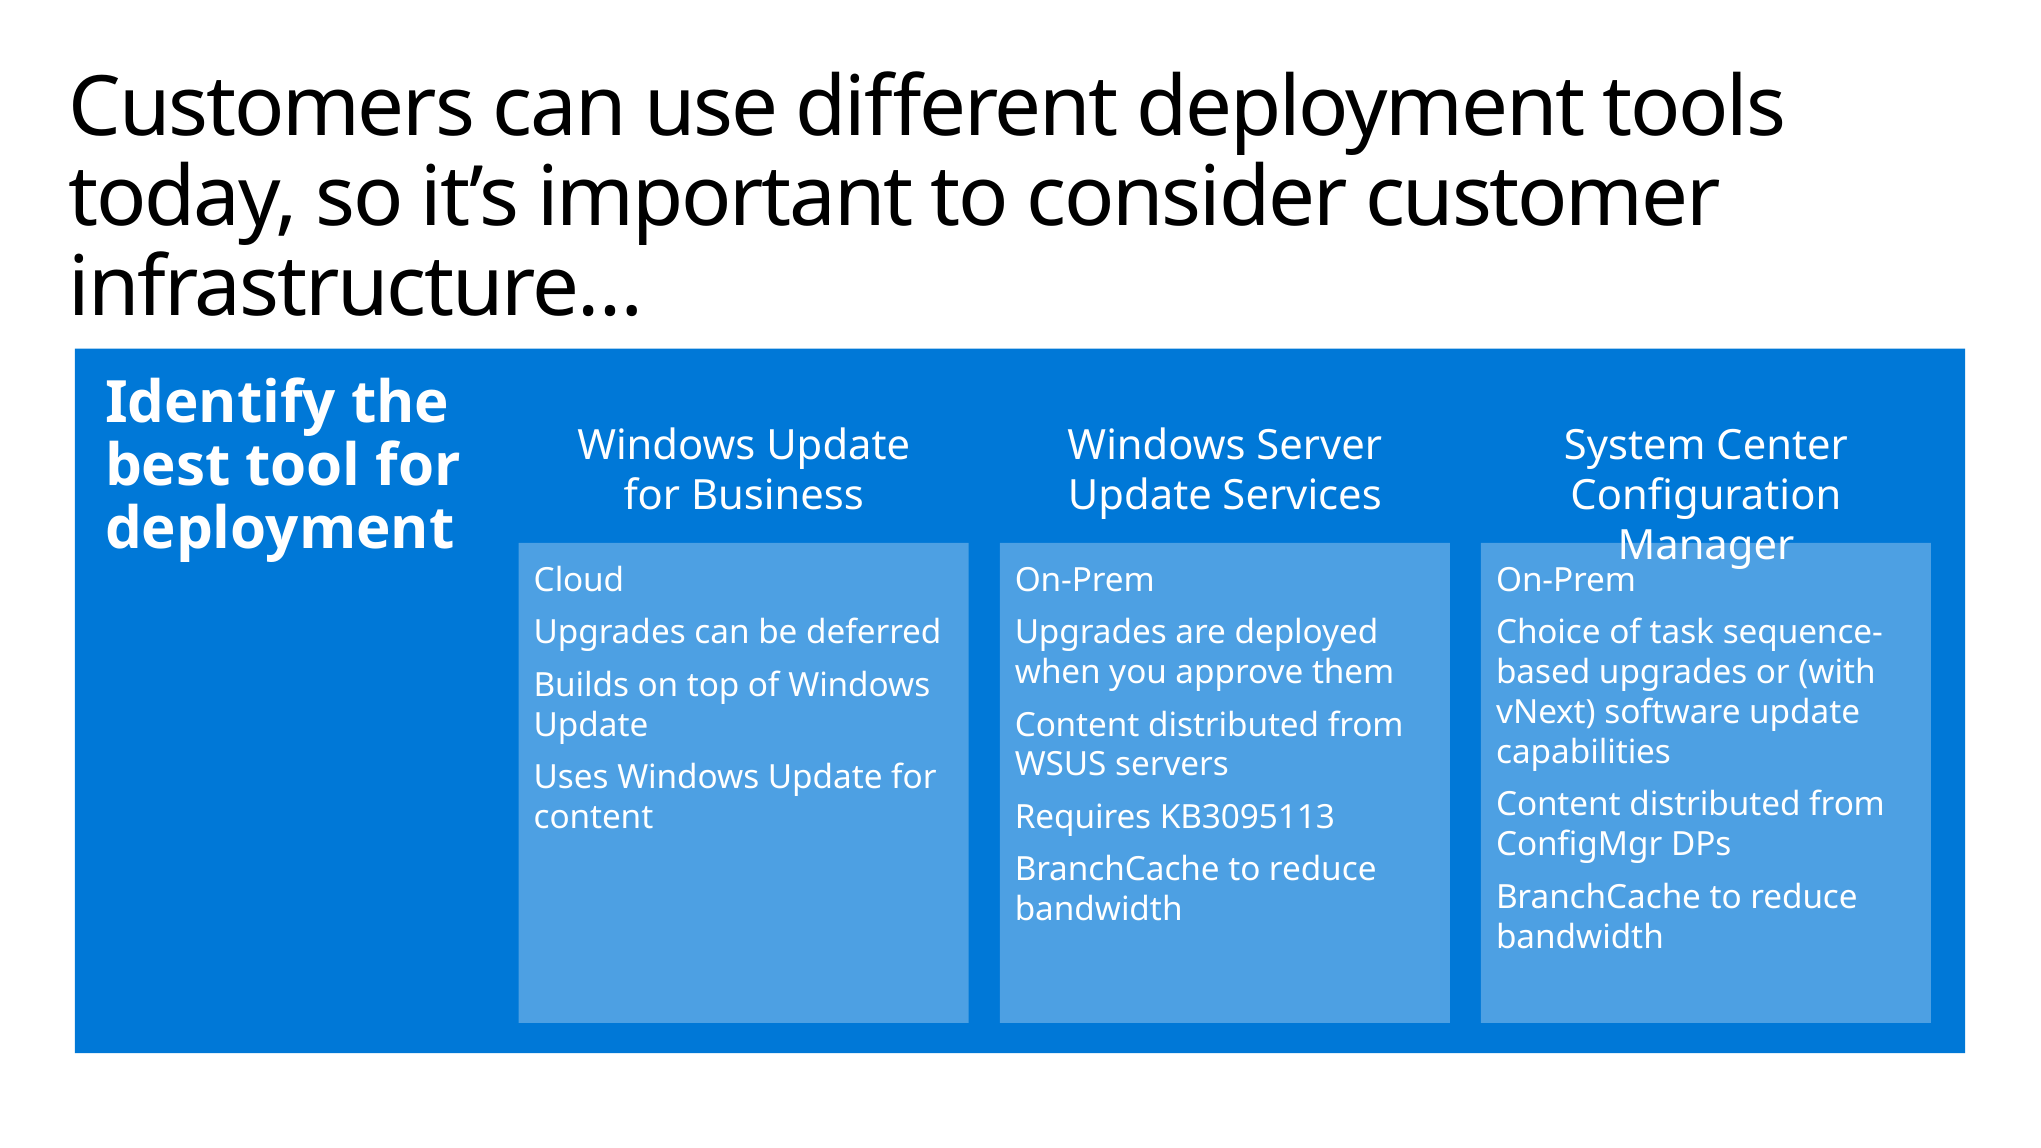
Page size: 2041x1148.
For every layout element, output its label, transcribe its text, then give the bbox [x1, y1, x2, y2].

text_box Windows Update for Business [518, 417, 969, 518]
text_box Identify the best tool for deployment [74, 348, 1966, 1054]
title Customers can use different deployment tools today, so it’s important to consider customer infrastructure… [45, 48, 1996, 199]
text_box Windows Server Update Services [999, 417, 1450, 518]
text_box On-Prem Choice of task sequence-based upgrades or (with vNext) software update capabilities Content distributed from ConfigMgr DPs BranchCache to reduce bandwidth [1480, 542, 1931, 1023]
text_box System Center Configuration Manager [1480, 417, 1931, 542]
text_box Cloud Upgrades can be deferred Builds on top of Windows Update Uses Windows Update for content [518, 542, 969, 1023]
text_box On-Prem Upgrades are deployed when you approve them Content distributed from WSUS servers Requires KB3095113 BranchCache to reduce bandwidth [999, 542, 1450, 1023]
